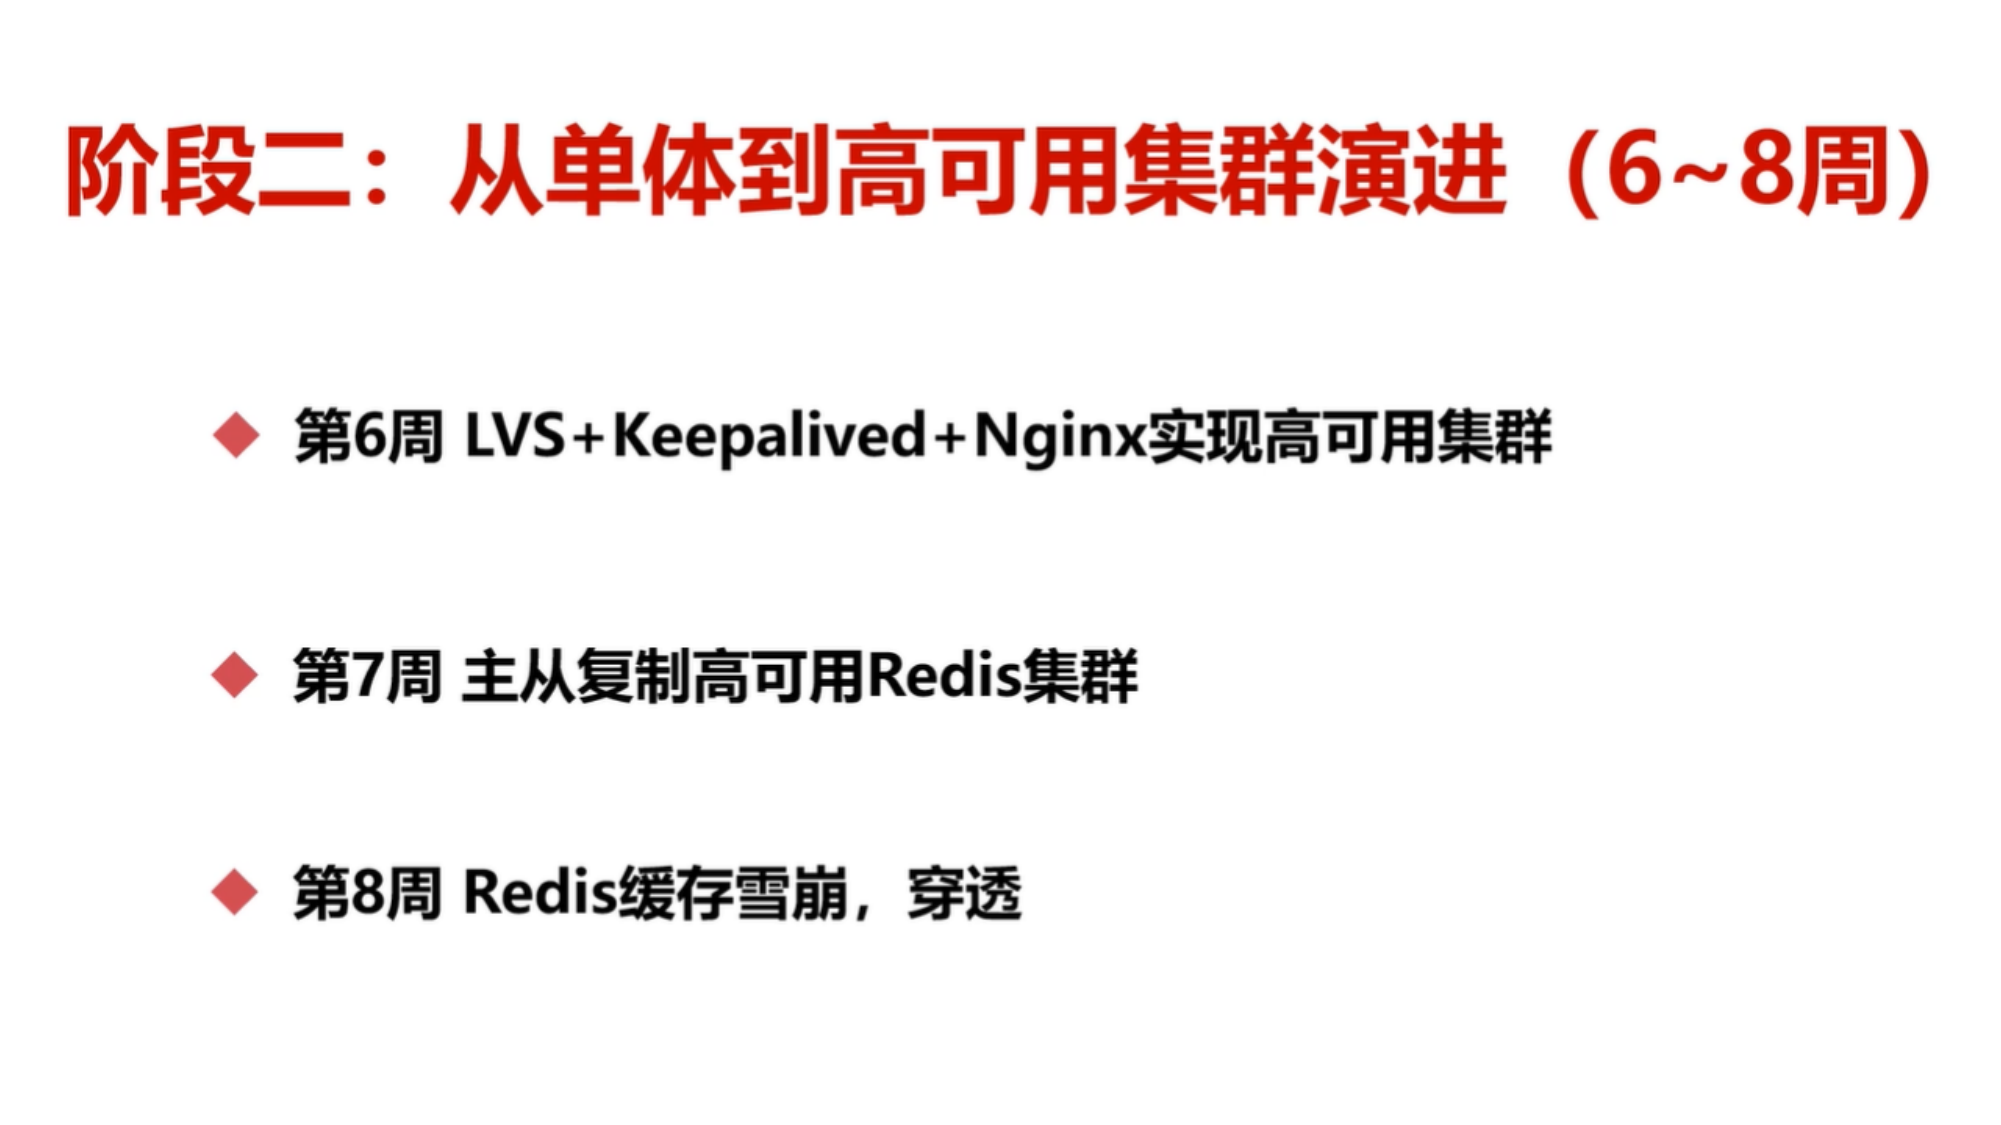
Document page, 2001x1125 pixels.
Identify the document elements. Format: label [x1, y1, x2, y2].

picture [20, 86, 1980, 1039]
